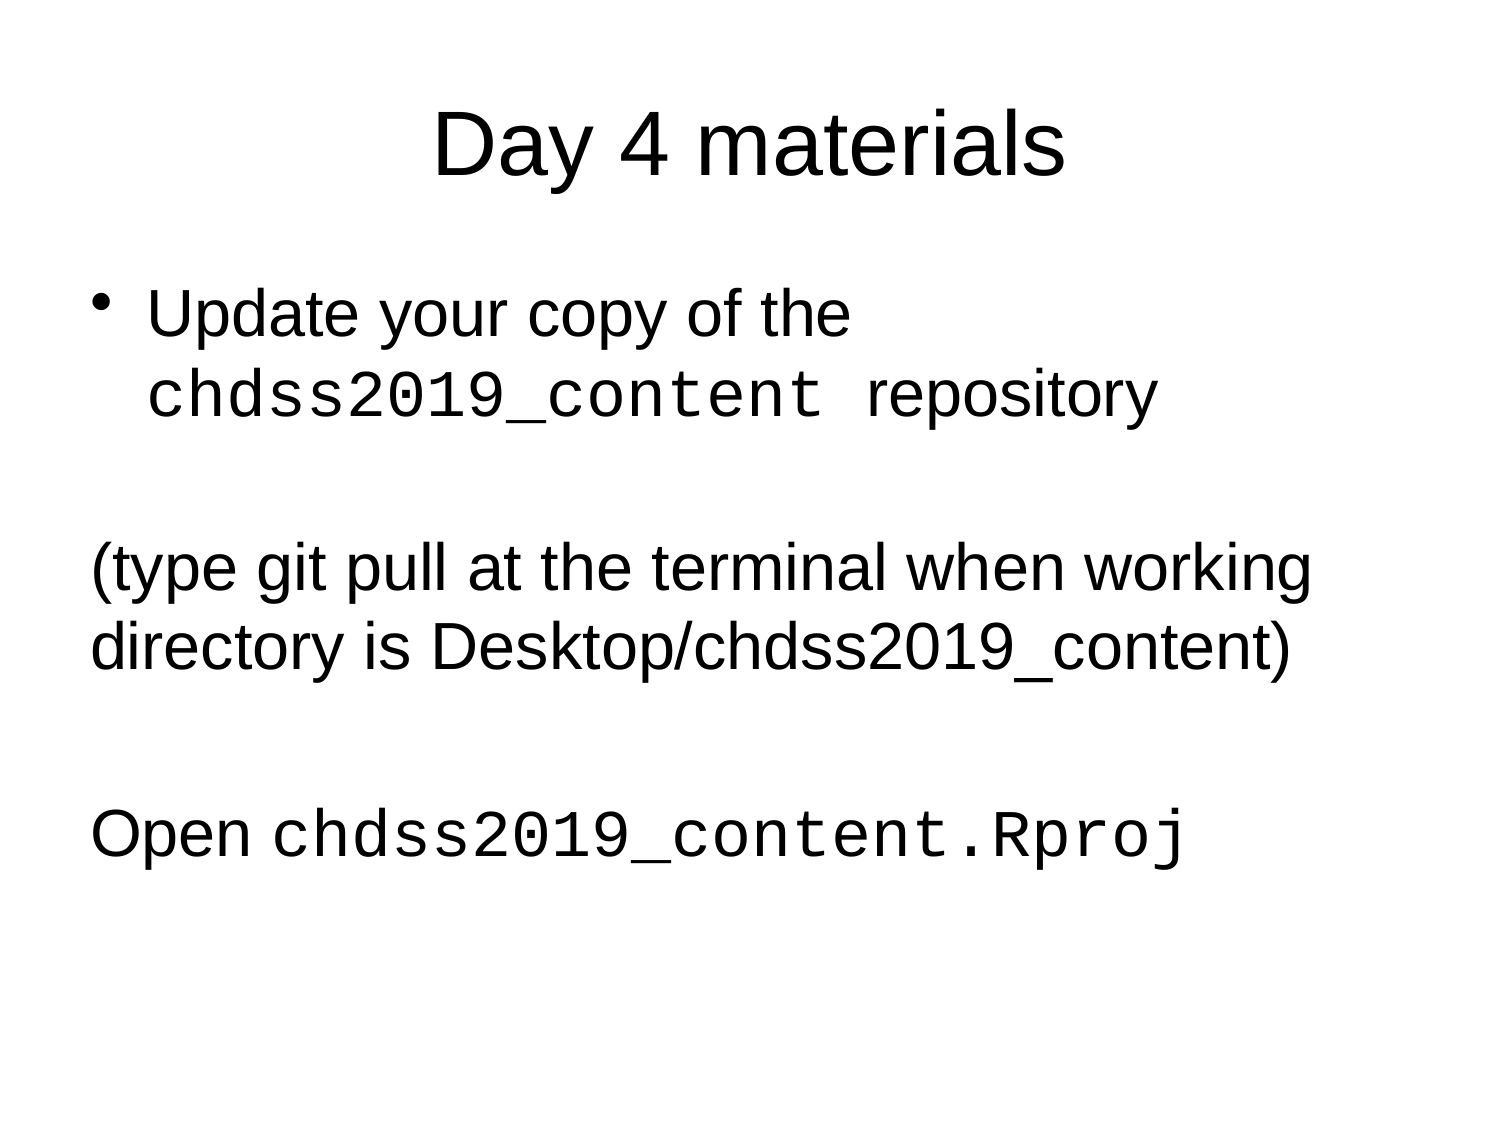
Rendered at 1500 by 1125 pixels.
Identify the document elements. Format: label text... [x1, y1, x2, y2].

list Update your copy of the chdss2019_content repository (type git pull at the terminal when working directory is Desktop/chdss2019_content) Open chdss2019_content.Rproj [75, 262, 1425, 1005]
title Day 4 materials [75, 45, 1425, 233]
